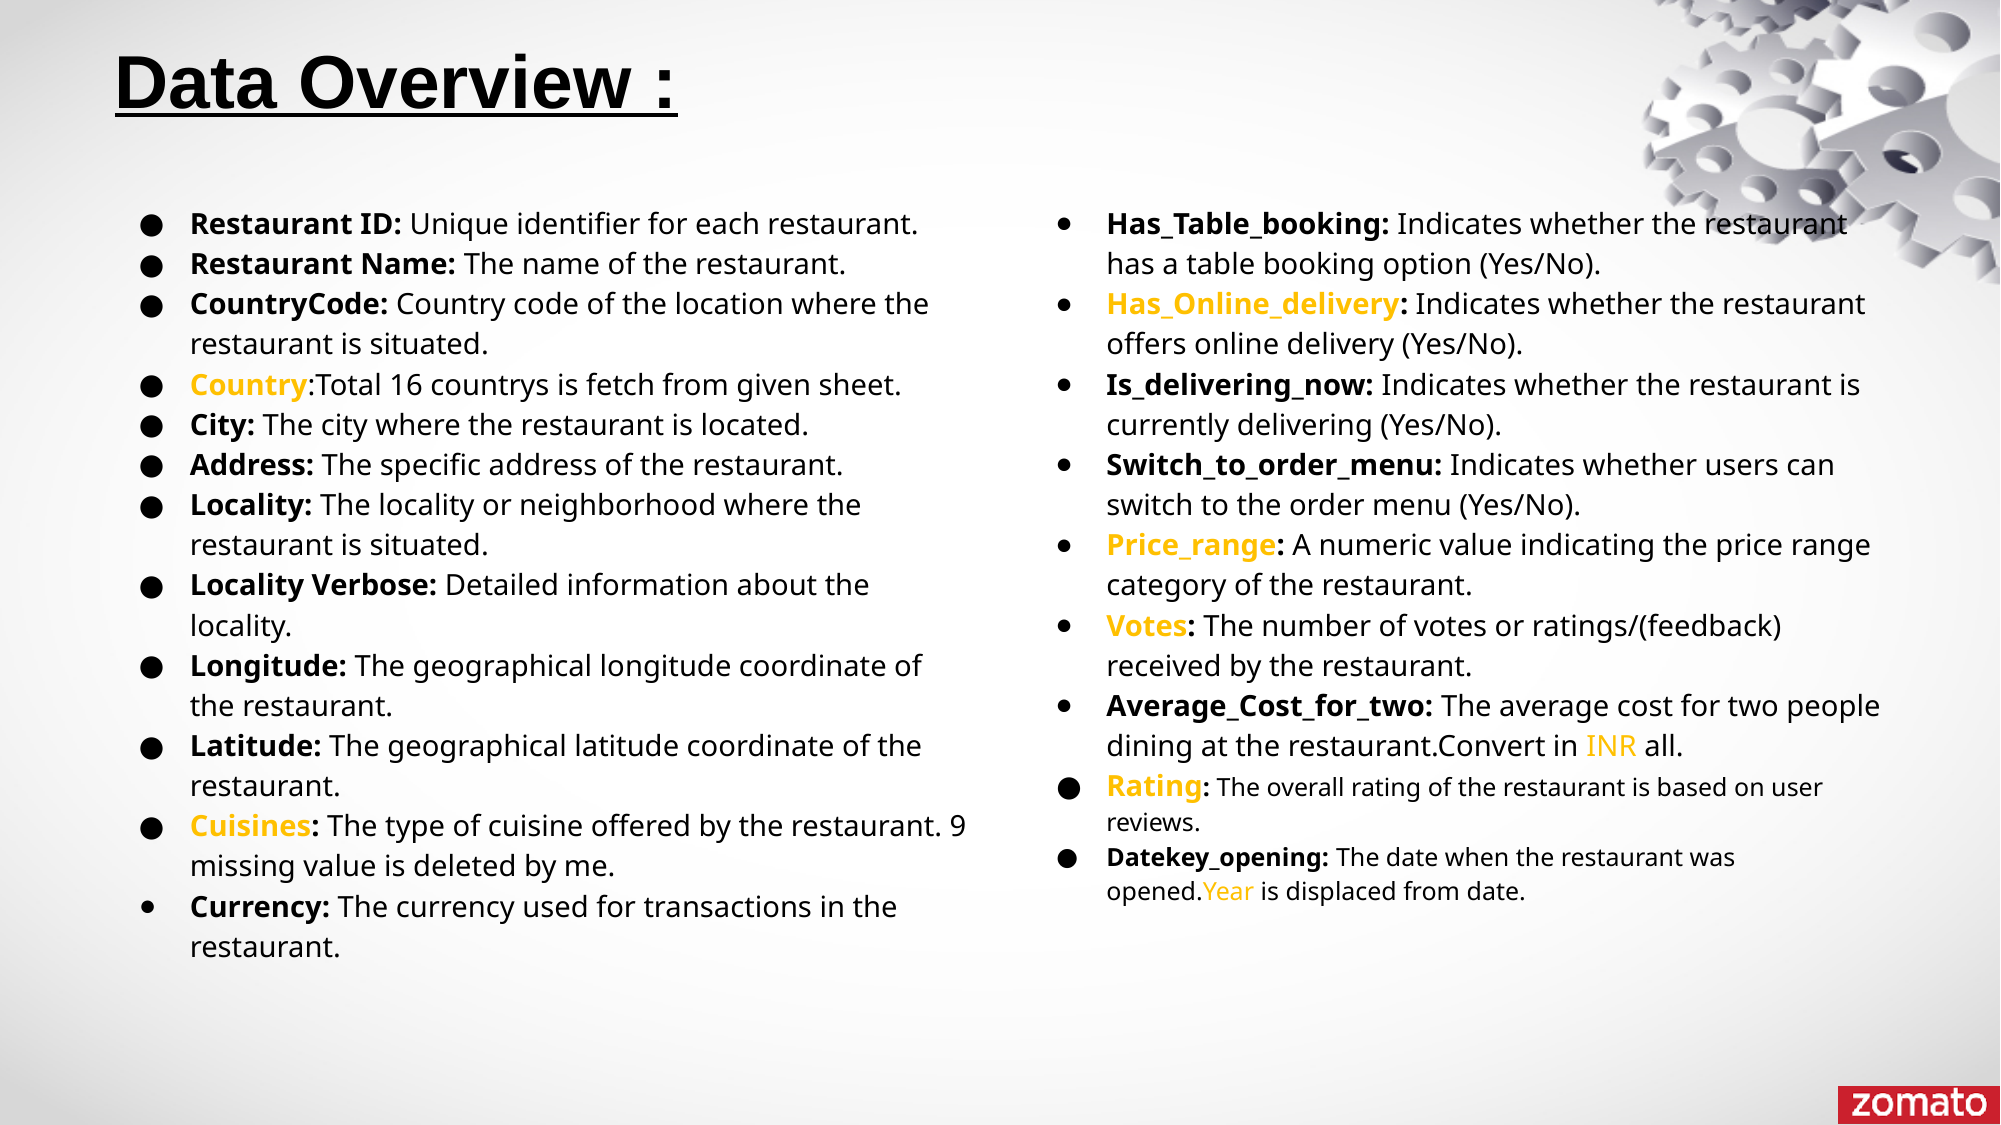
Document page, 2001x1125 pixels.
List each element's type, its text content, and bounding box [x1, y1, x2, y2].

title Data Overview : [99, 30, 1901, 127]
list Restaurant ID: Unique identifier for each restaurant. Restaurant Name: The name of the restaurant. CountryCode: Country code of the location where the restaurant is situated. Country:Total 16 countrys is fetch from given sheet. City: The city where the restaurant is located. Address: The specific address of the restaurant. Locality: The locality or neighborhood where the restaurant is situated. Locality Verbose: Detailed information about the locality. Longitude: The geographical longitude coordinate of the restaurant. Latitude: The geographical latitude coordinate of the restaurant. Cuisines: The type of cuisine offered by the restaurant. 9 missing value is deleted by me. Currency: The currency used for transactions in the restaurant. [99, 192, 984, 1006]
list Has_Table_booking: Indicates whether the restaurant has a table booking option (Yes/No). Has_Online_delivery: Indicates whether the restaurant offers online delivery (Yes/No). Is_delivering_now: Indicates whether the restaurant is currently delivering (Yes/No). Switch_to_order_menu: Indicates whether users can switch to the order menu (Yes/No). Price_range: A numeric value indicating the price range category of the restaurant. Votes: The number of votes or ratings/(feedback) received by the restaurant. Average_Cost_for_two: The average cost for two people dining at the restaurant.Convert in INR all. Rating: The overall rating of the restaurant is based on user reviews. Datekey_opening: The date when the restaurant was opened.Year is displaced from date. [1016, 192, 1901, 1006]
picture [0, 0, 2000, 1125]
